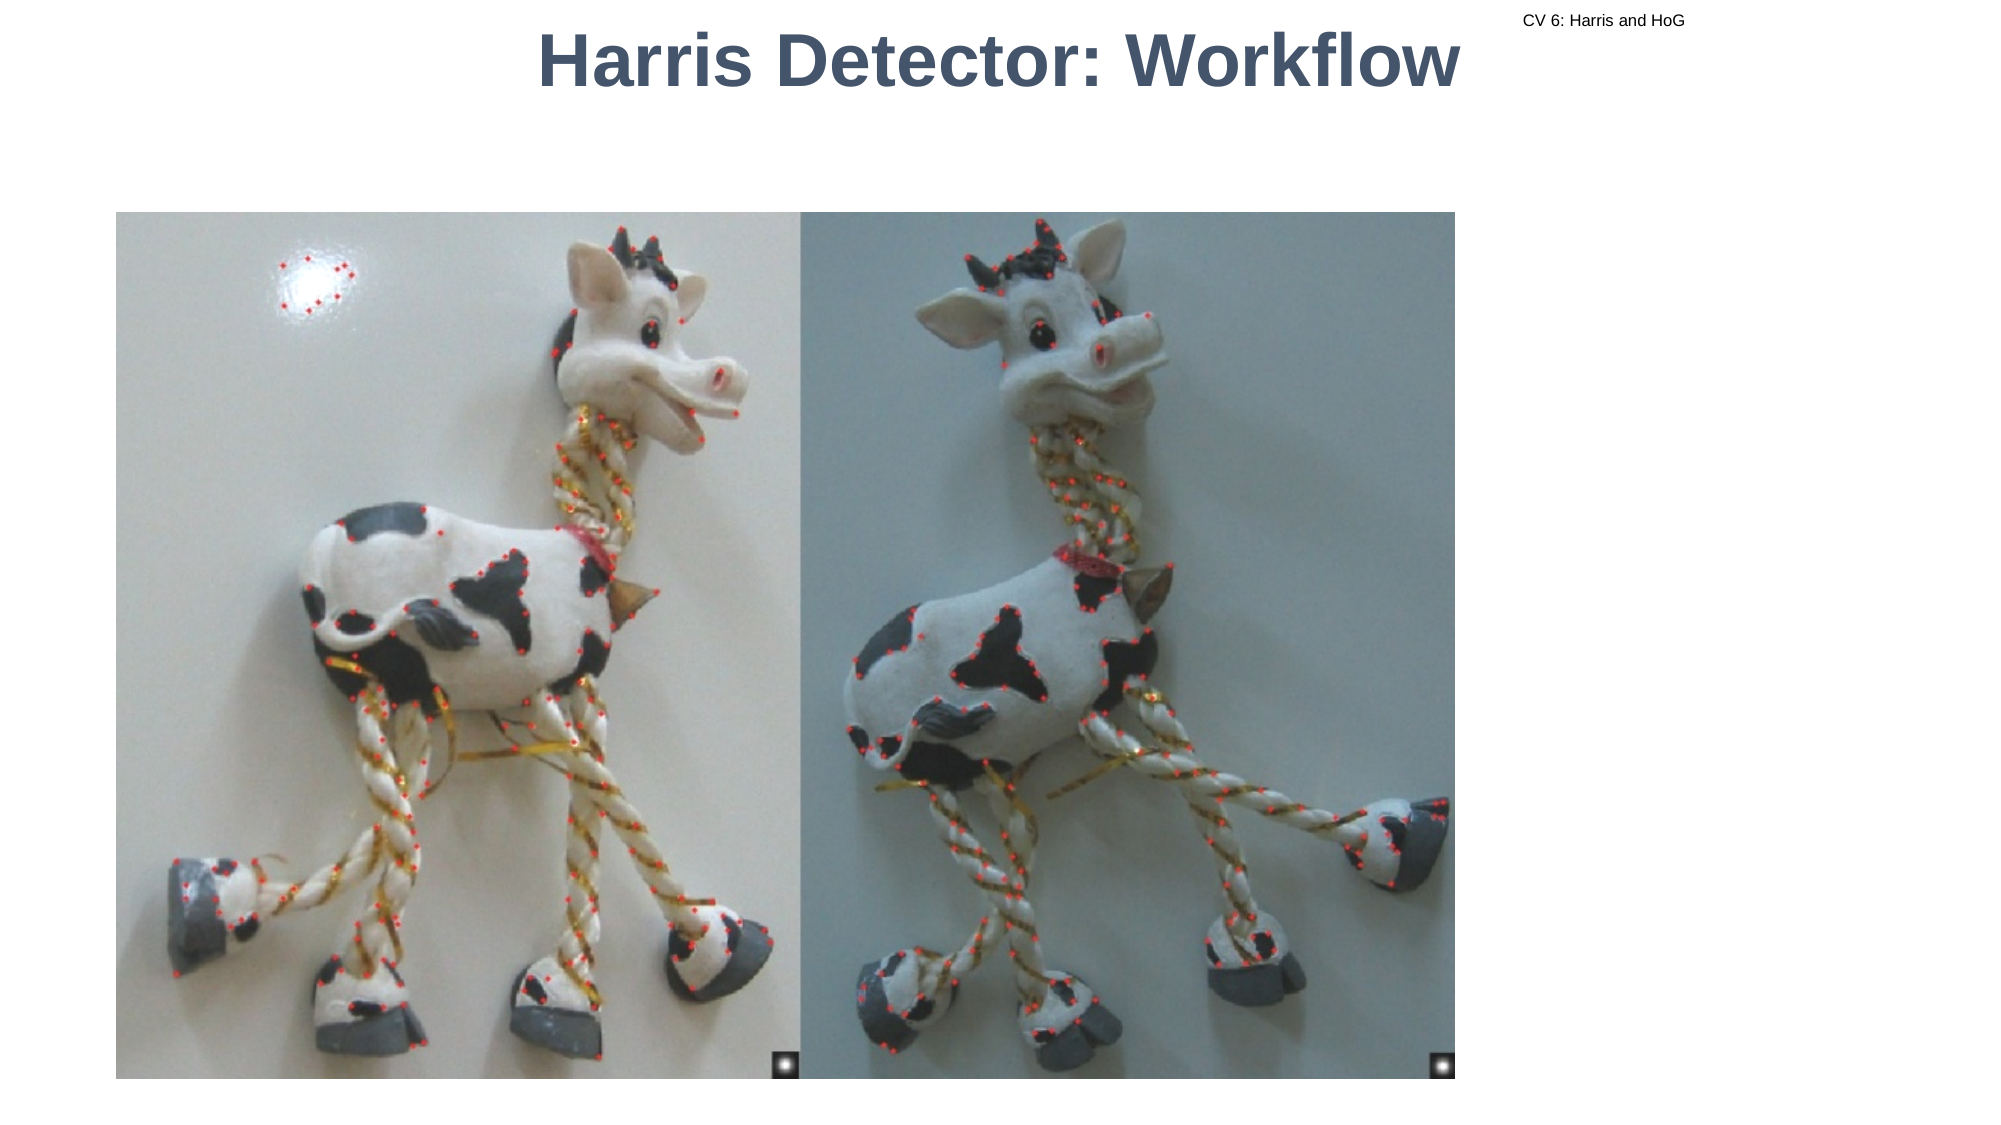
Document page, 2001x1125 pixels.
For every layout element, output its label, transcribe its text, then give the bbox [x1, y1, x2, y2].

picture [116, 212, 1455, 1079]
title Harris Detector: Workflow [150, 0, 1850, 113]
